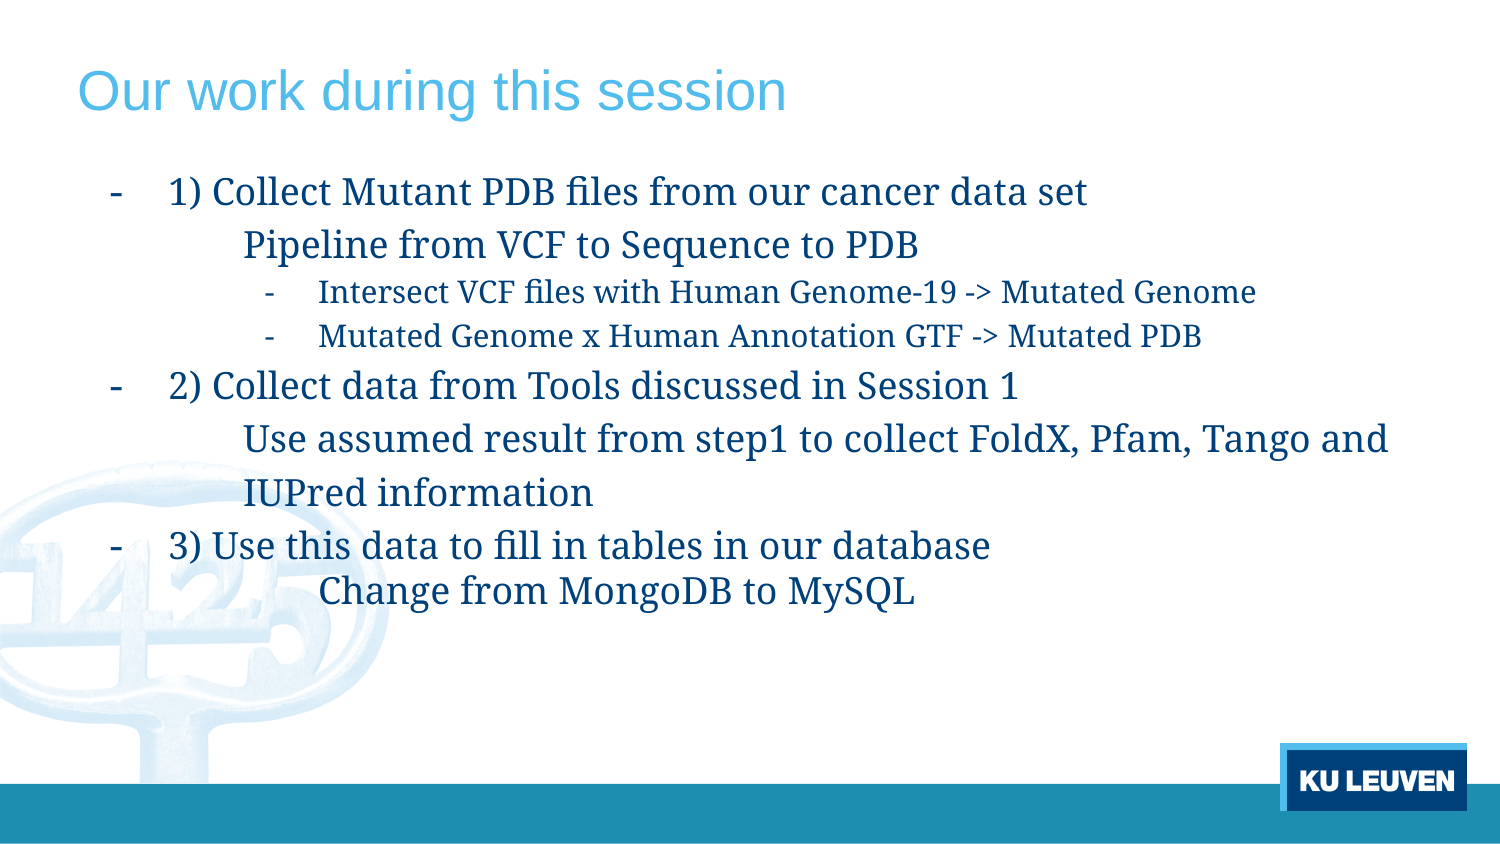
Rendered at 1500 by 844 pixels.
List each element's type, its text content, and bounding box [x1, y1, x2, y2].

title Our work during this session [66, 22, 1467, 133]
picture [0, 449, 407, 783]
text_box 1) Collect Mutant PDB files from our cancer data set Pipeline from VCF to Sequence to PDB Intersect VCF files with Human Genome-19 -> Mutated Genome Mutated Genome x Human Annotation GTF -> Mutated PDB 2) Collect data from Tools discussed in Session 1 Use assumed result from step1 to collect FoldX, Pfam, Tango and IUPred information 3) Use this data to fill in tables in our database Change from MongoDB to MySQL [78, 153, 1422, 691]
picture [1280, 743, 1467, 811]
